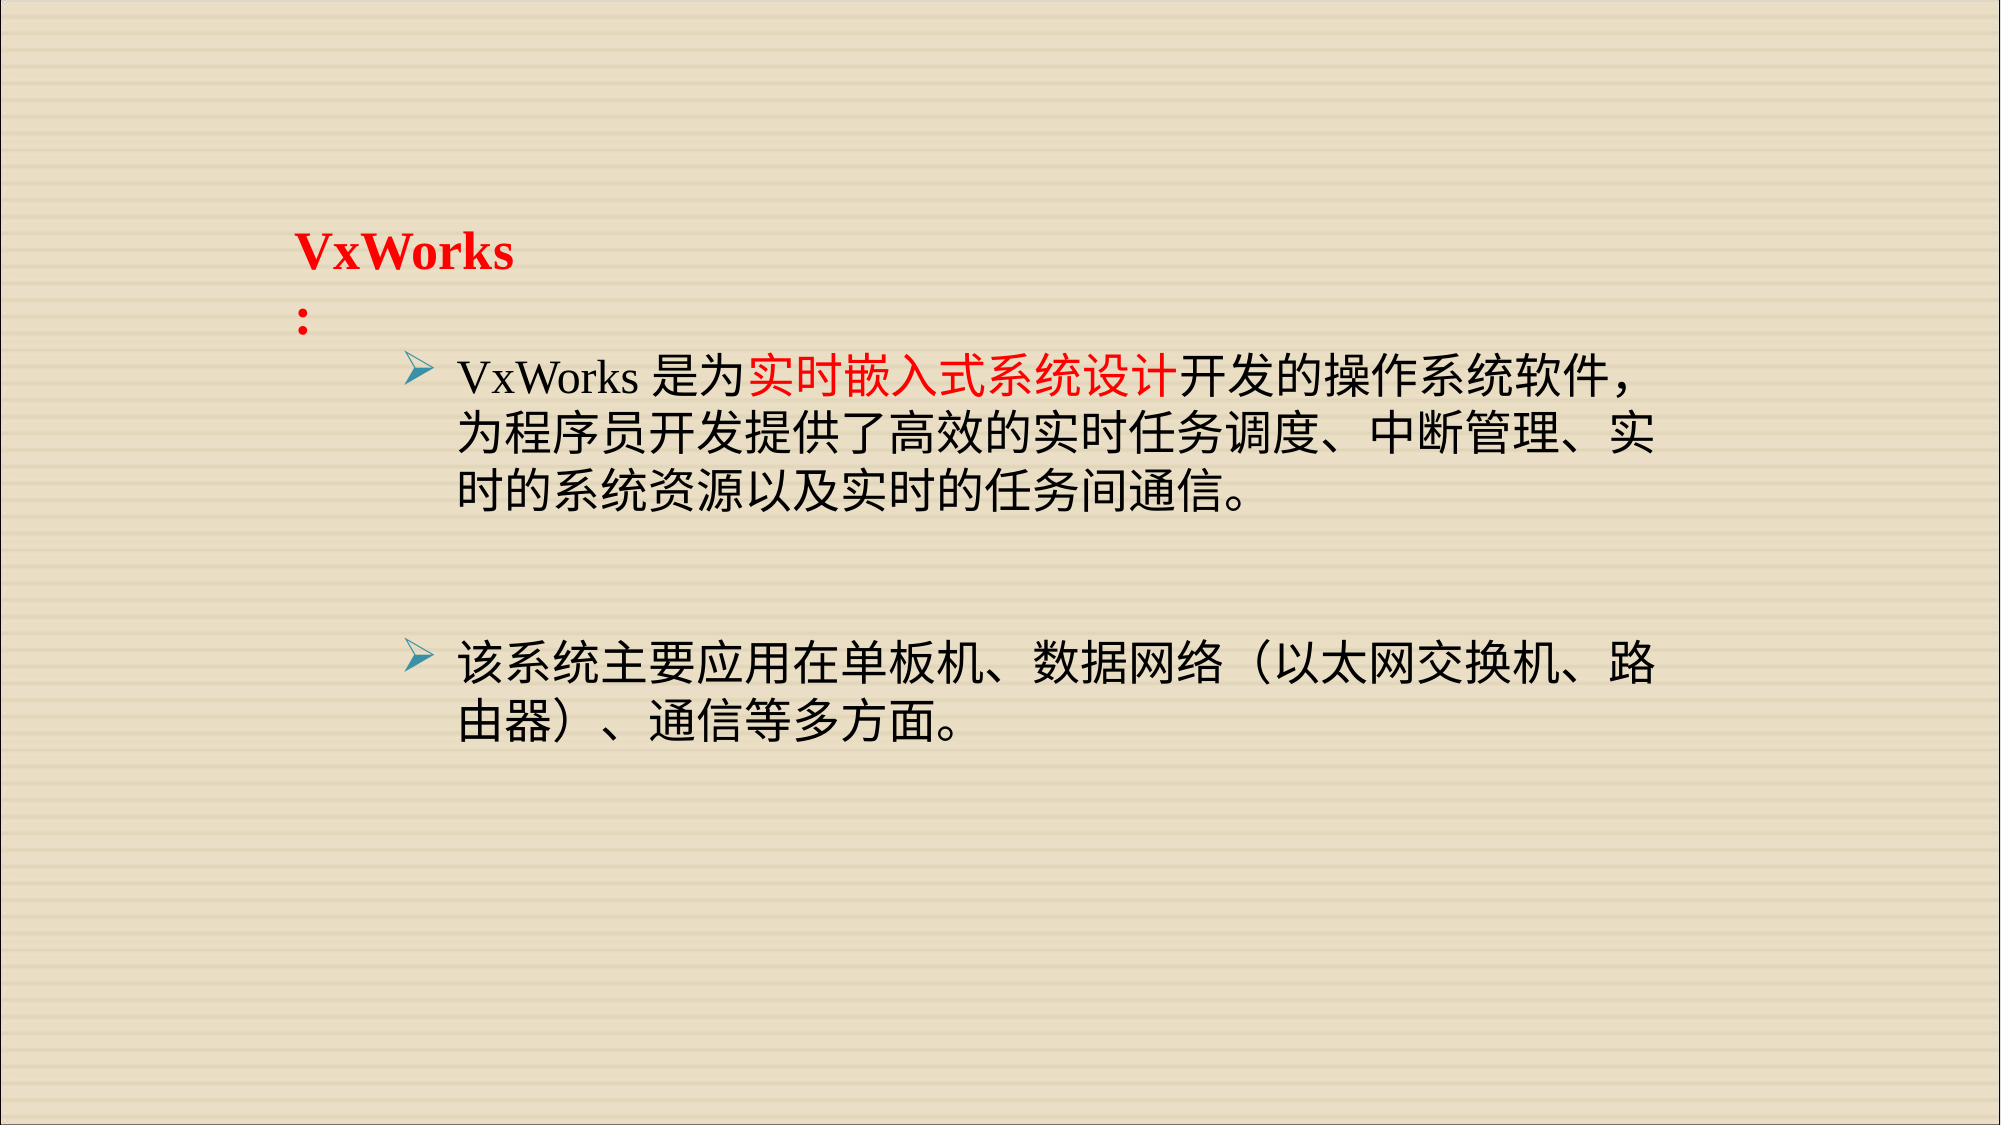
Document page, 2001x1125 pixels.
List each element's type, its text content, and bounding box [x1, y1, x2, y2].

picture [0, 0, 2001, 1125]
text_box VxWorks是为实时嵌入式系统设计开发的操作系统软件，为程序员开发提供了高效的实时任务调度、中断管理、实时的系统资源以及实时的任务间通信。 该系统主要应用在单板机、数据网络（以太网交换机、路由器）、通信等多方面。 [385, 338, 1683, 755]
text_box VxWorks: [279, 207, 540, 353]
